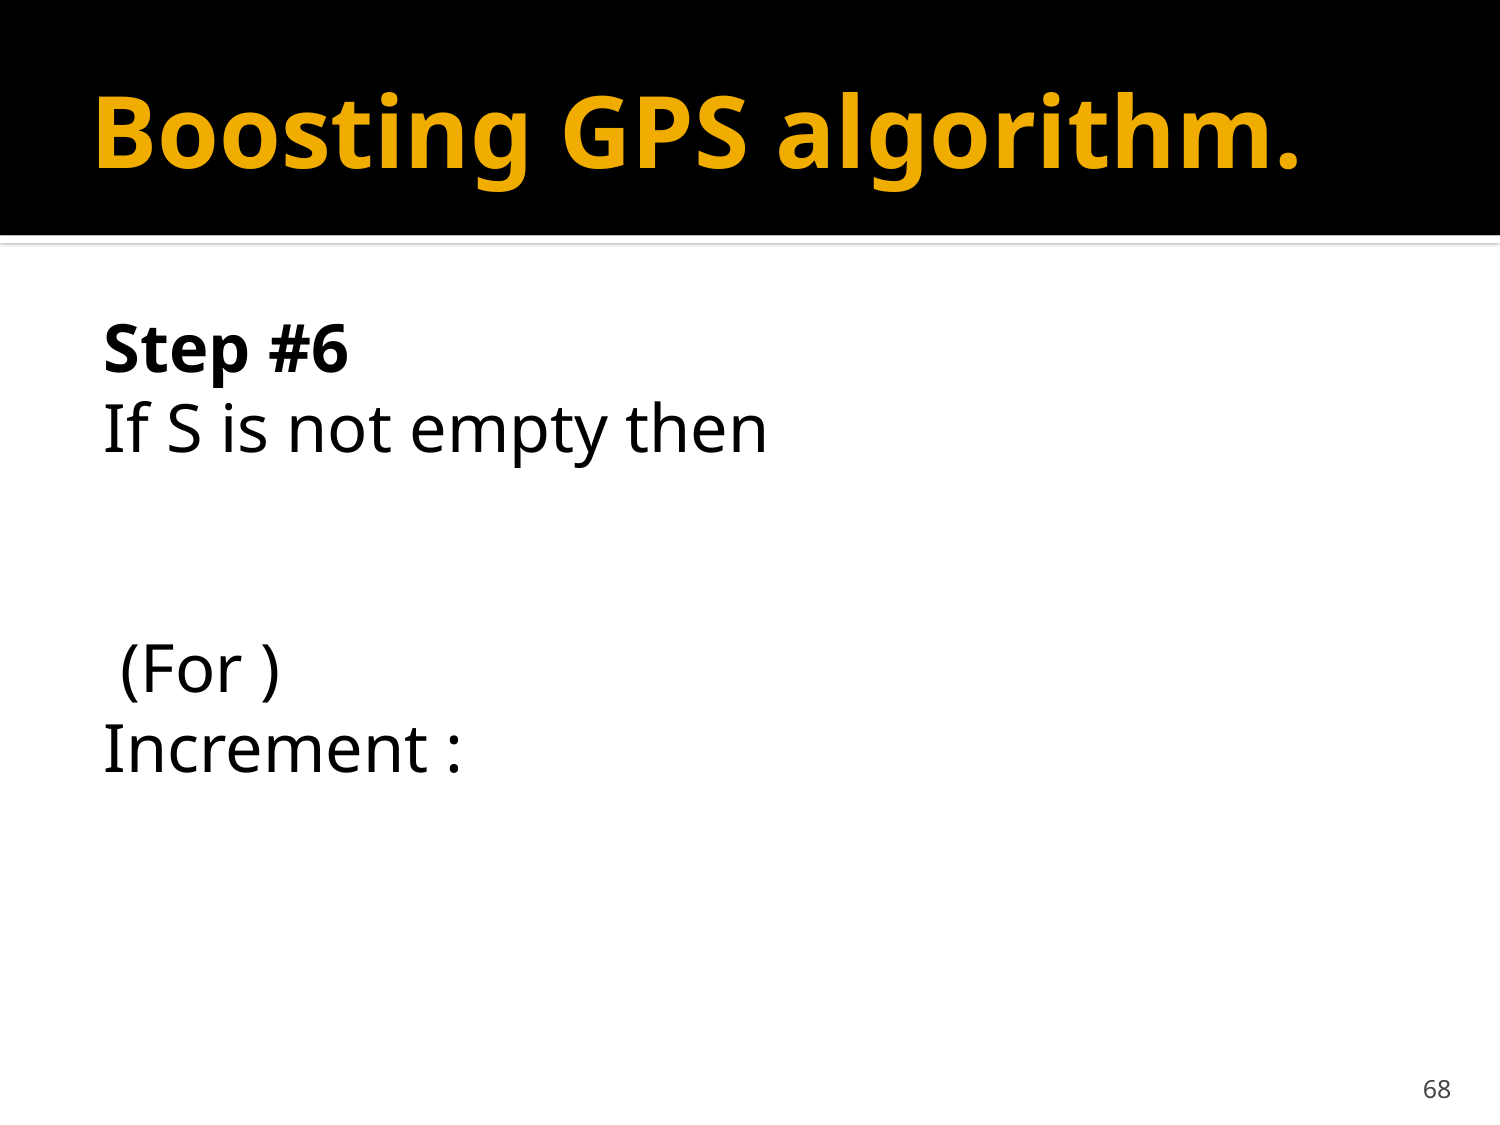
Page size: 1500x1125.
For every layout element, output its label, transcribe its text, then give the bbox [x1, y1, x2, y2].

title Boosting GPS algorithm. [75, 25, 1425, 231]
slide_number 68 [1345, 1062, 1467, 1108]
